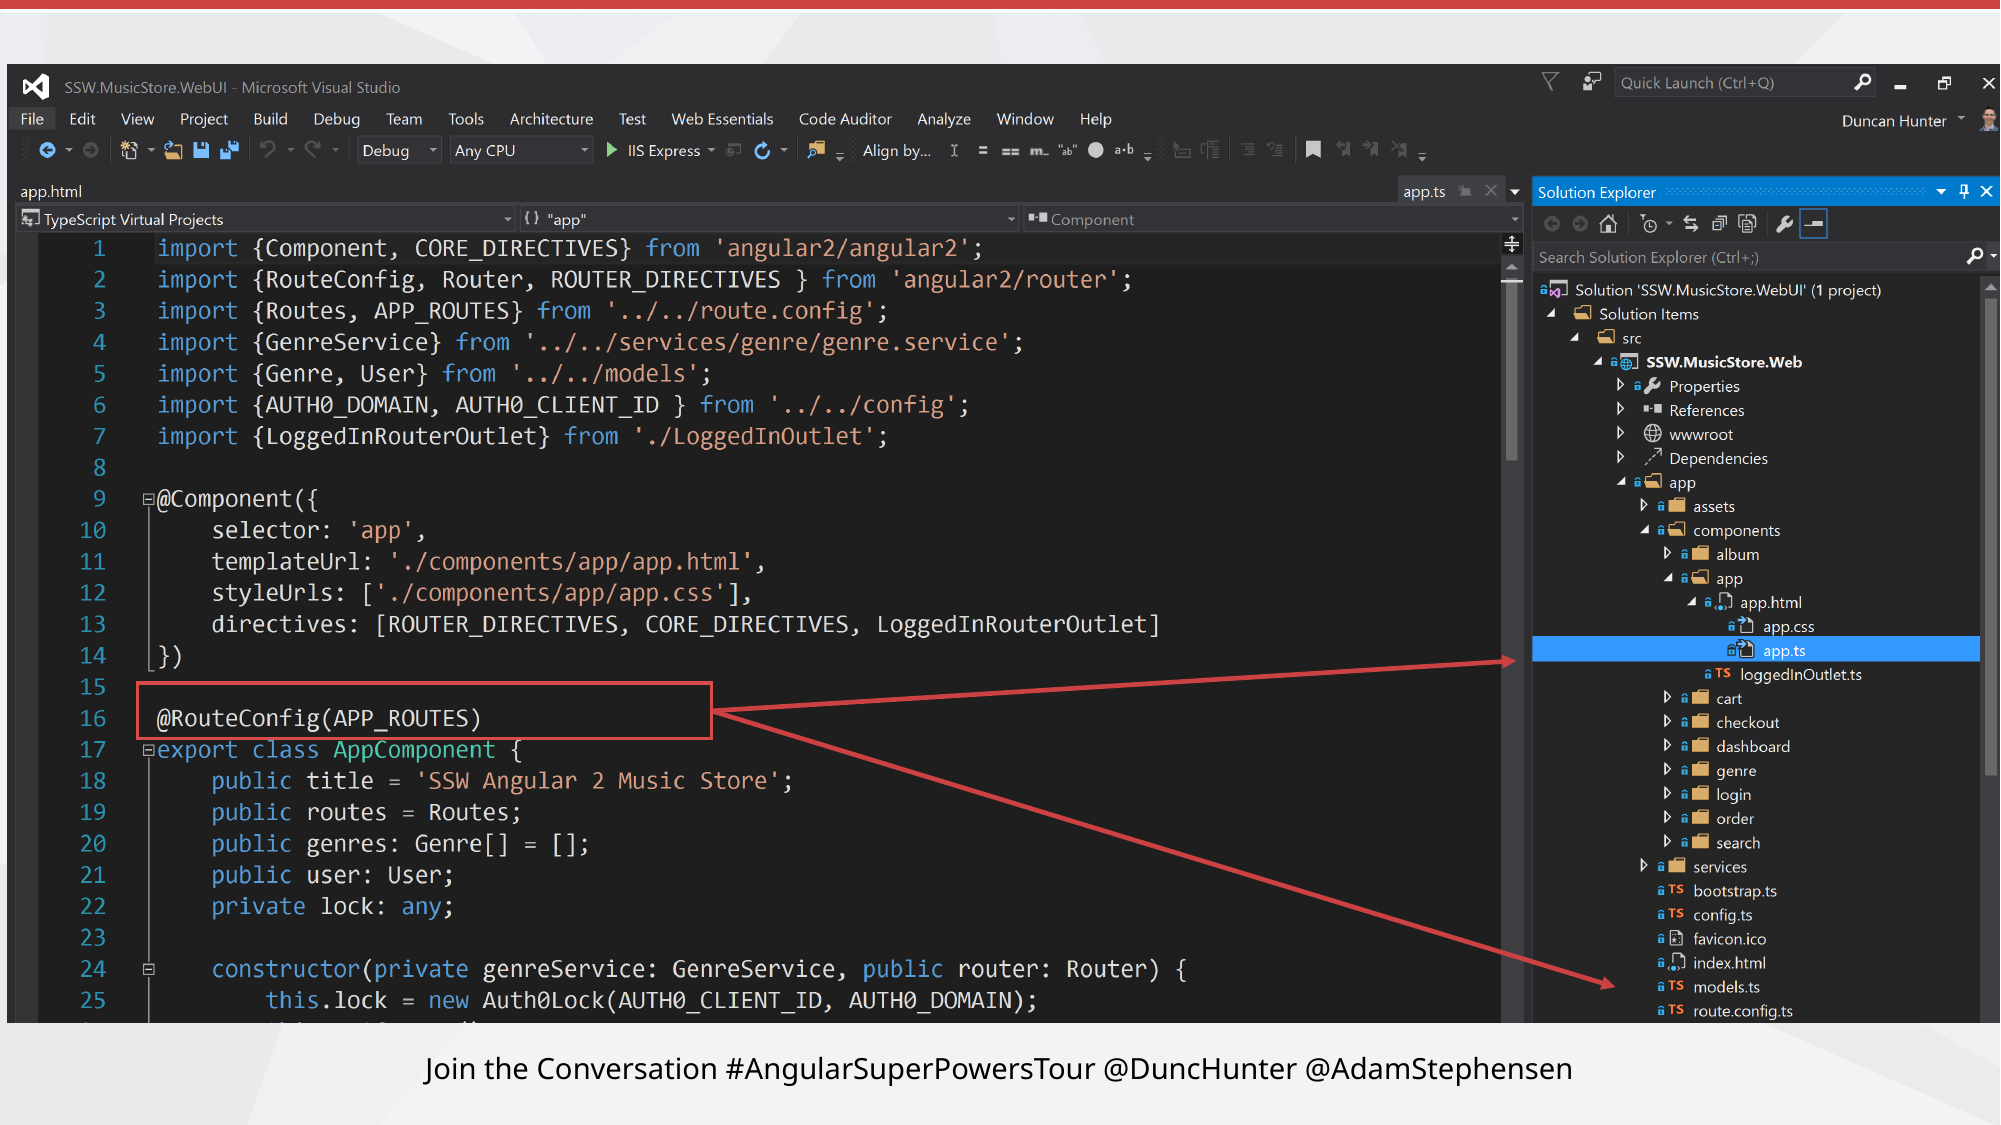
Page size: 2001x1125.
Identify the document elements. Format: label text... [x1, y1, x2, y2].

picture [7, 64, 2000, 1023]
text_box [711, 710, 1616, 988]
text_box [711, 660, 1517, 711]
list After navigating to a component, the router calls component's onActivate method (if defined). [0, 13, 2000, 1125]
footer Join the Conversation #AngularSuperPowersTour @DuncHunter @AdamStephensen [123, 1042, 1877, 1103]
